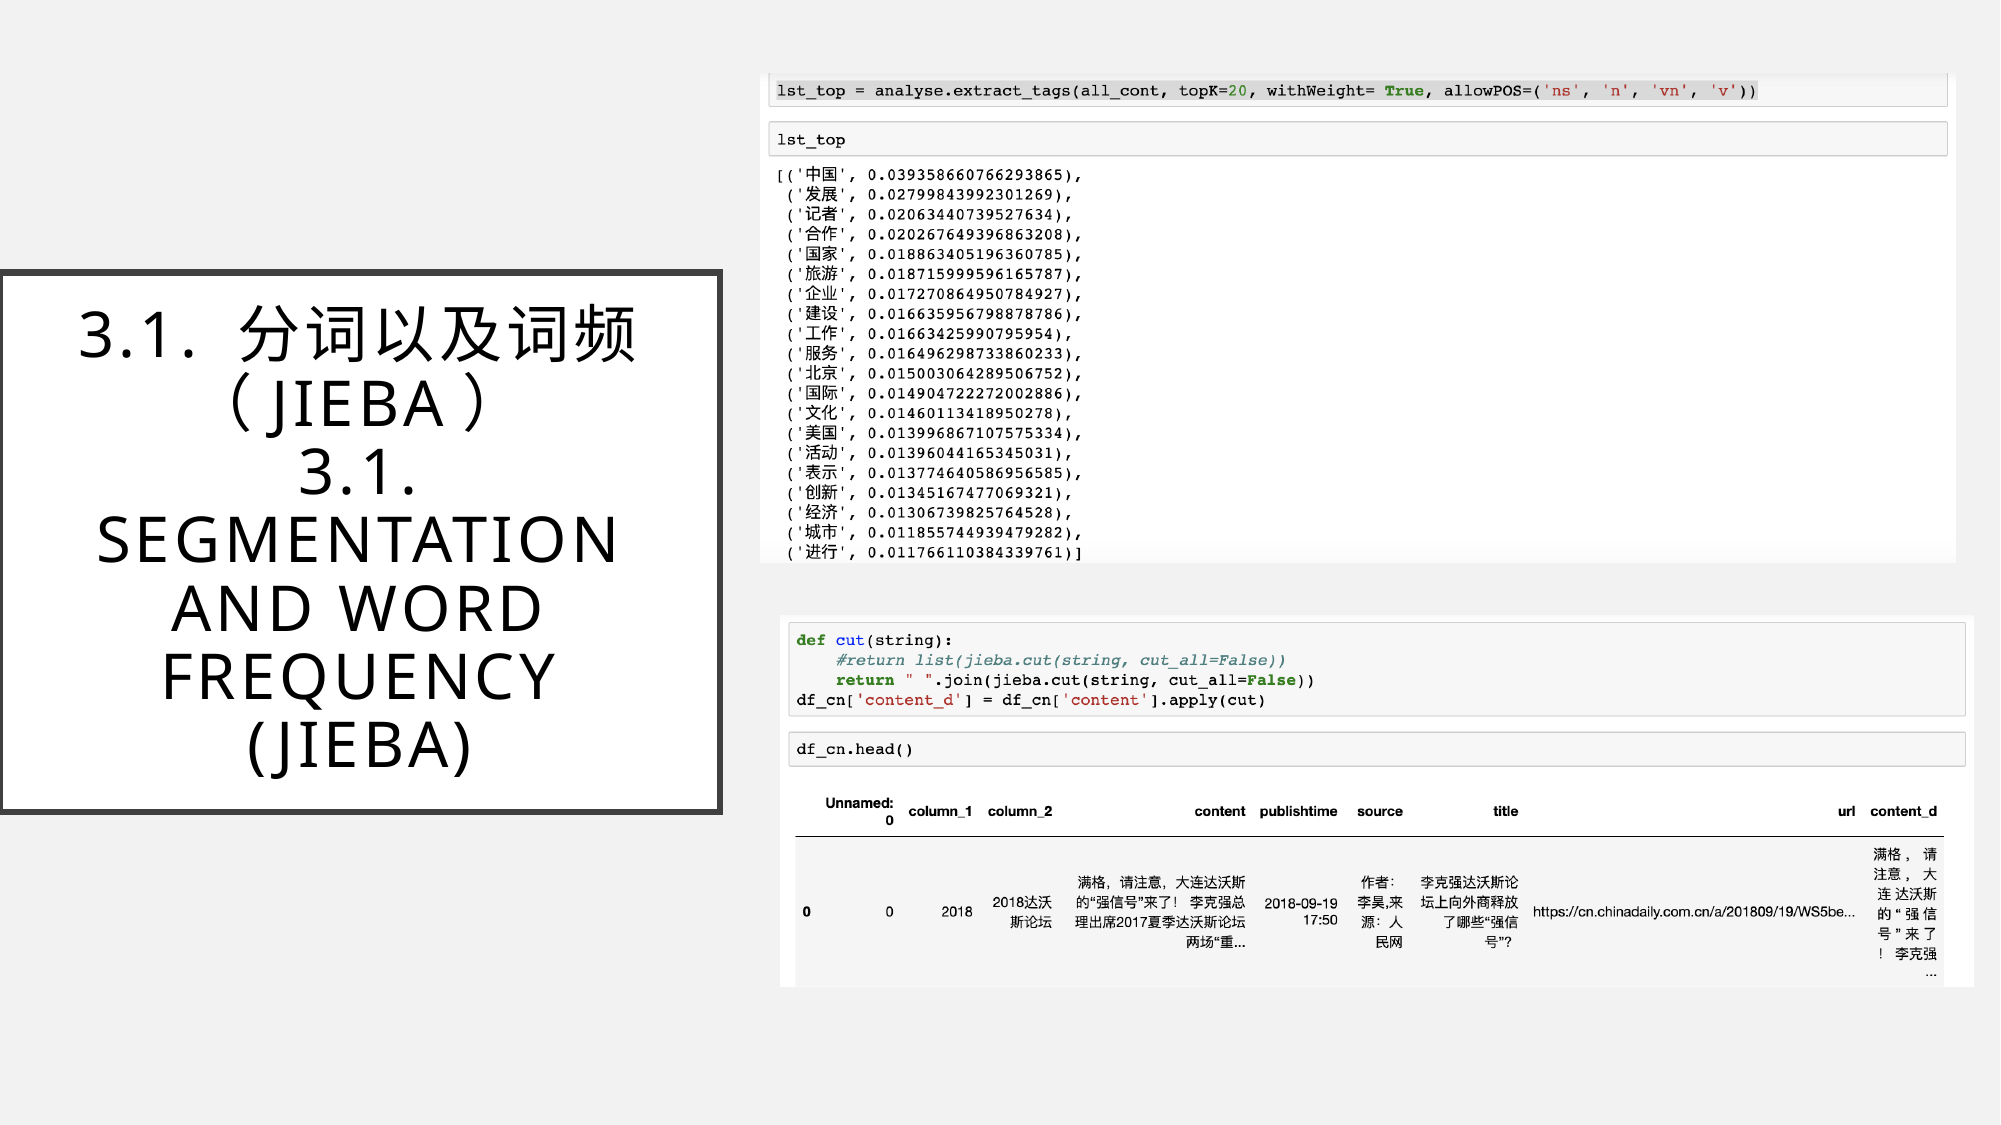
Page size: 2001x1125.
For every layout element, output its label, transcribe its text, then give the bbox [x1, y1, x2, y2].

picture [780, 615, 1974, 987]
title 3.1. 分词以及词频（jieba） 3.1. Segmentation and word frequency (jieba) [0, 269, 723, 815]
picture [760, 73, 1956, 563]
